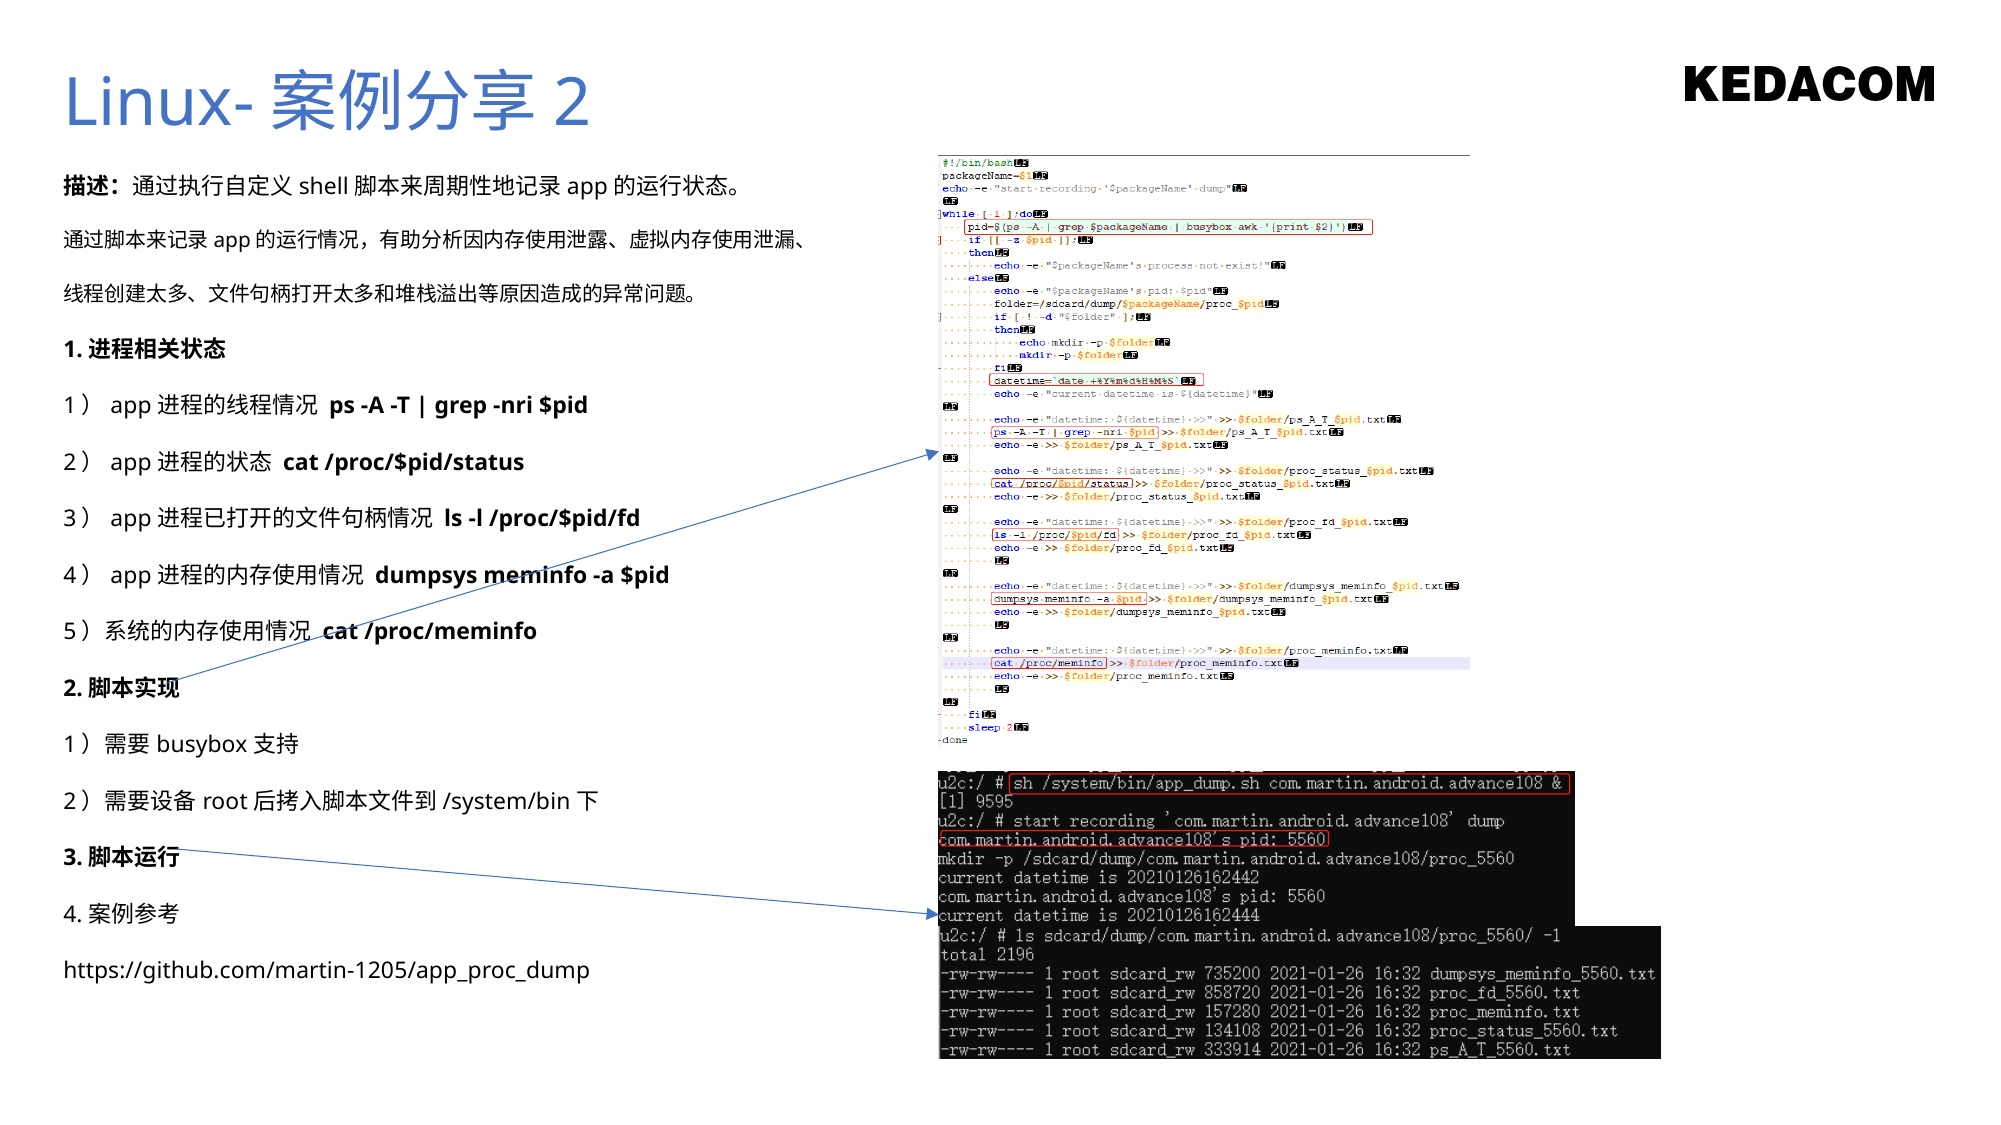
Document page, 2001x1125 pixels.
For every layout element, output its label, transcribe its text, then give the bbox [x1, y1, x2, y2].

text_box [938, 771, 1661, 1059]
picture [1685, 66, 1934, 101]
picture [938, 155, 1470, 747]
list 描述：通过执行自定义shell脚本来周期性地记录app的运行状态。 通过脚本来记录app的运行情况，有助分析因内存使用泄露、虚拟内存使用泄漏、 线程创建太多、文件句柄打开太多和堆栈溢出等原因造成的异常问题。 1.进程相关状态 1）app进程的线程情况 ps -A -T | grep -nri $pid 2）app进程的状态 cat /proc/$pid/status 3）app进程已打开的文件句柄情况 ls -l /proc/$pid/fd 4）app进程的内存使用情况 dumpsys meminfo -a $pid 5）系统的内存使用情况 cat /proc/meminfo 2.脚本实现 1）需要busybox支持 2）需要设备root后拷入脚本文件到/system/bin下 3.脚本运行 4.案例参考 https://github.com/martin-1205/app_proc_dump [48, 155, 1950, 1059]
list Linux-案例分享2 [48, 51, 1661, 151]
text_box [176, 849, 939, 915]
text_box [165, 451, 939, 684]
